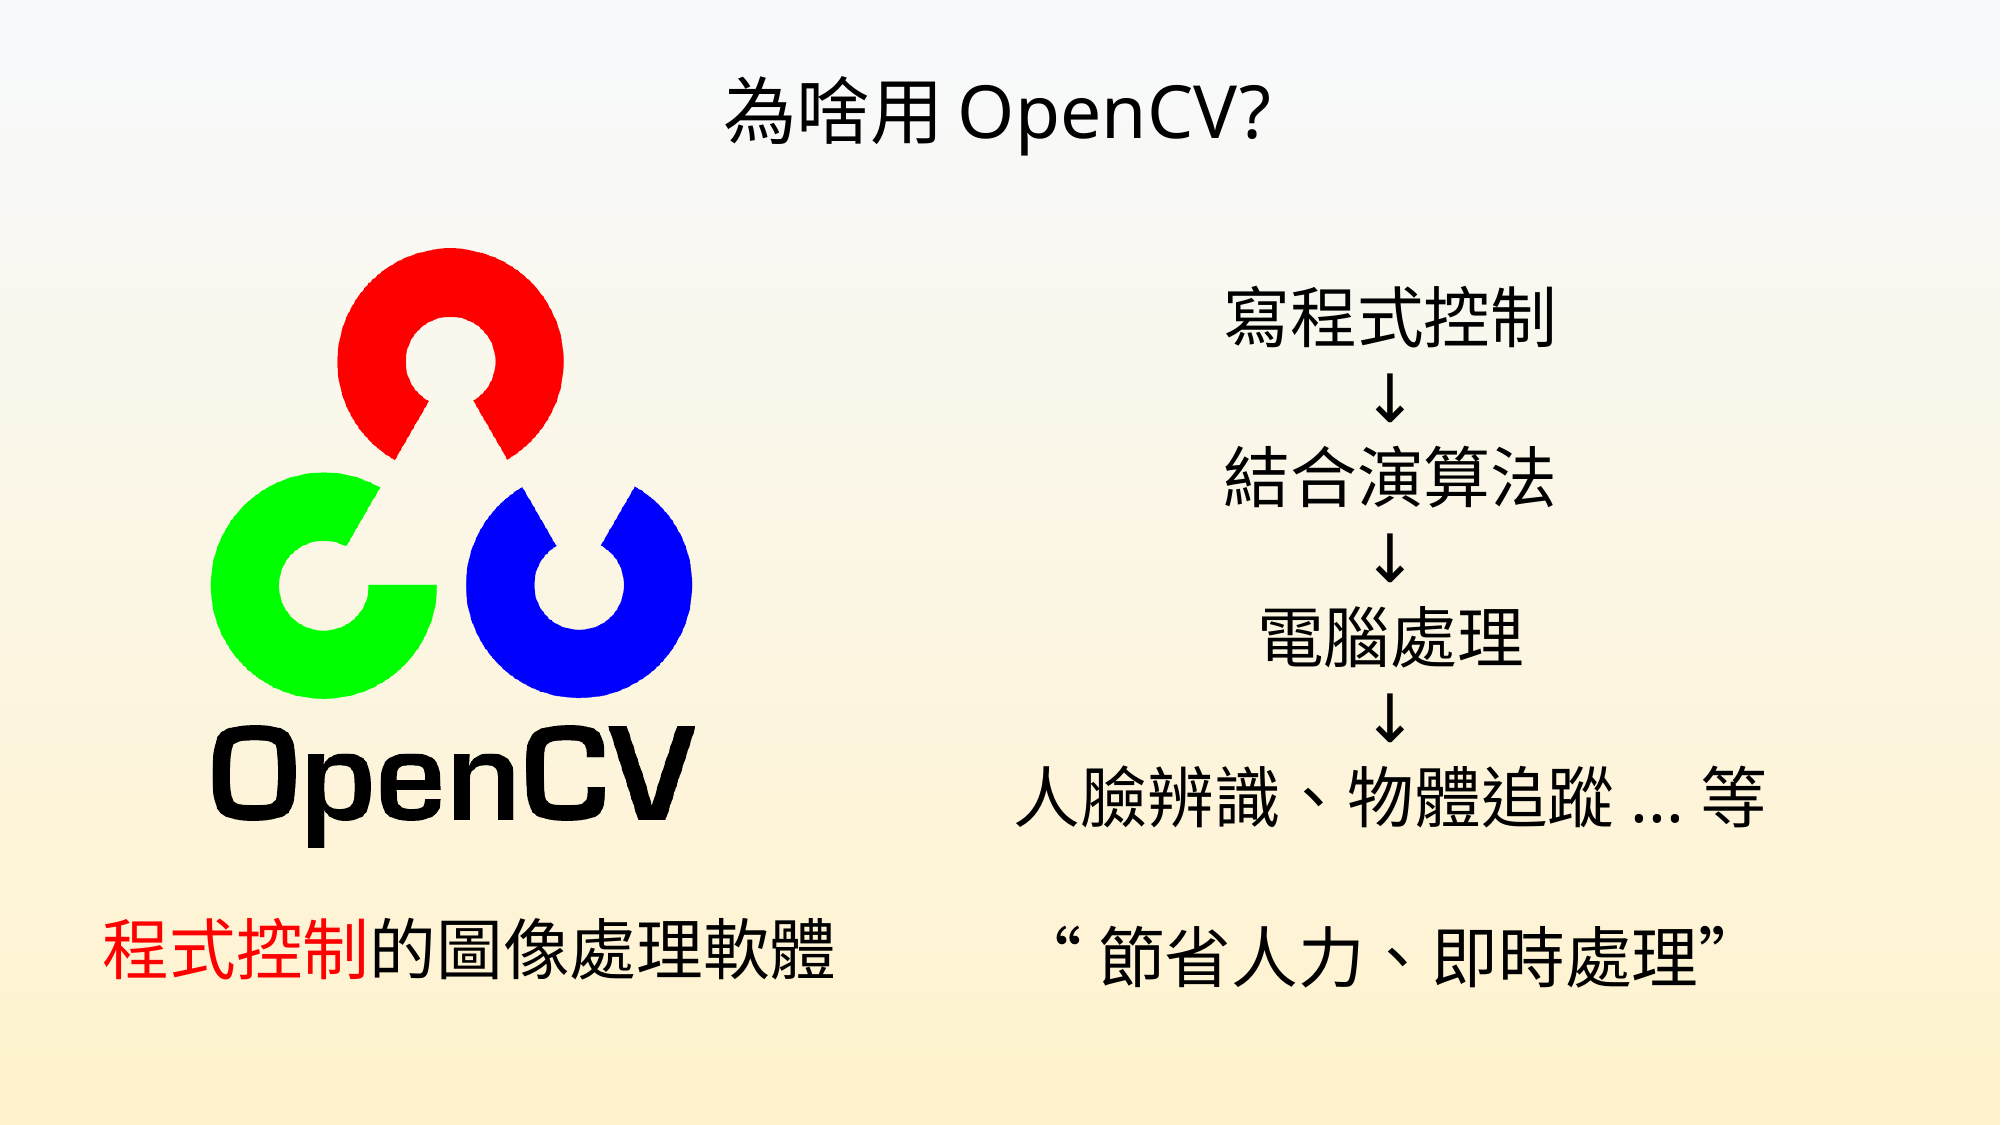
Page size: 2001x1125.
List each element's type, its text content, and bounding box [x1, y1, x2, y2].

picture [208, 248, 695, 848]
text_box 寫程式控制 ↓ 結合演算法 ↓ 電腦處理 ↓ 人臉辨識、物體追蹤...等 “節省人力、即時處理” [997, 268, 1784, 1003]
text_box 程式控制的圖像處理軟體 [87, 900, 874, 996]
title 為啥用OpenCV? [187, 67, 1808, 163]
